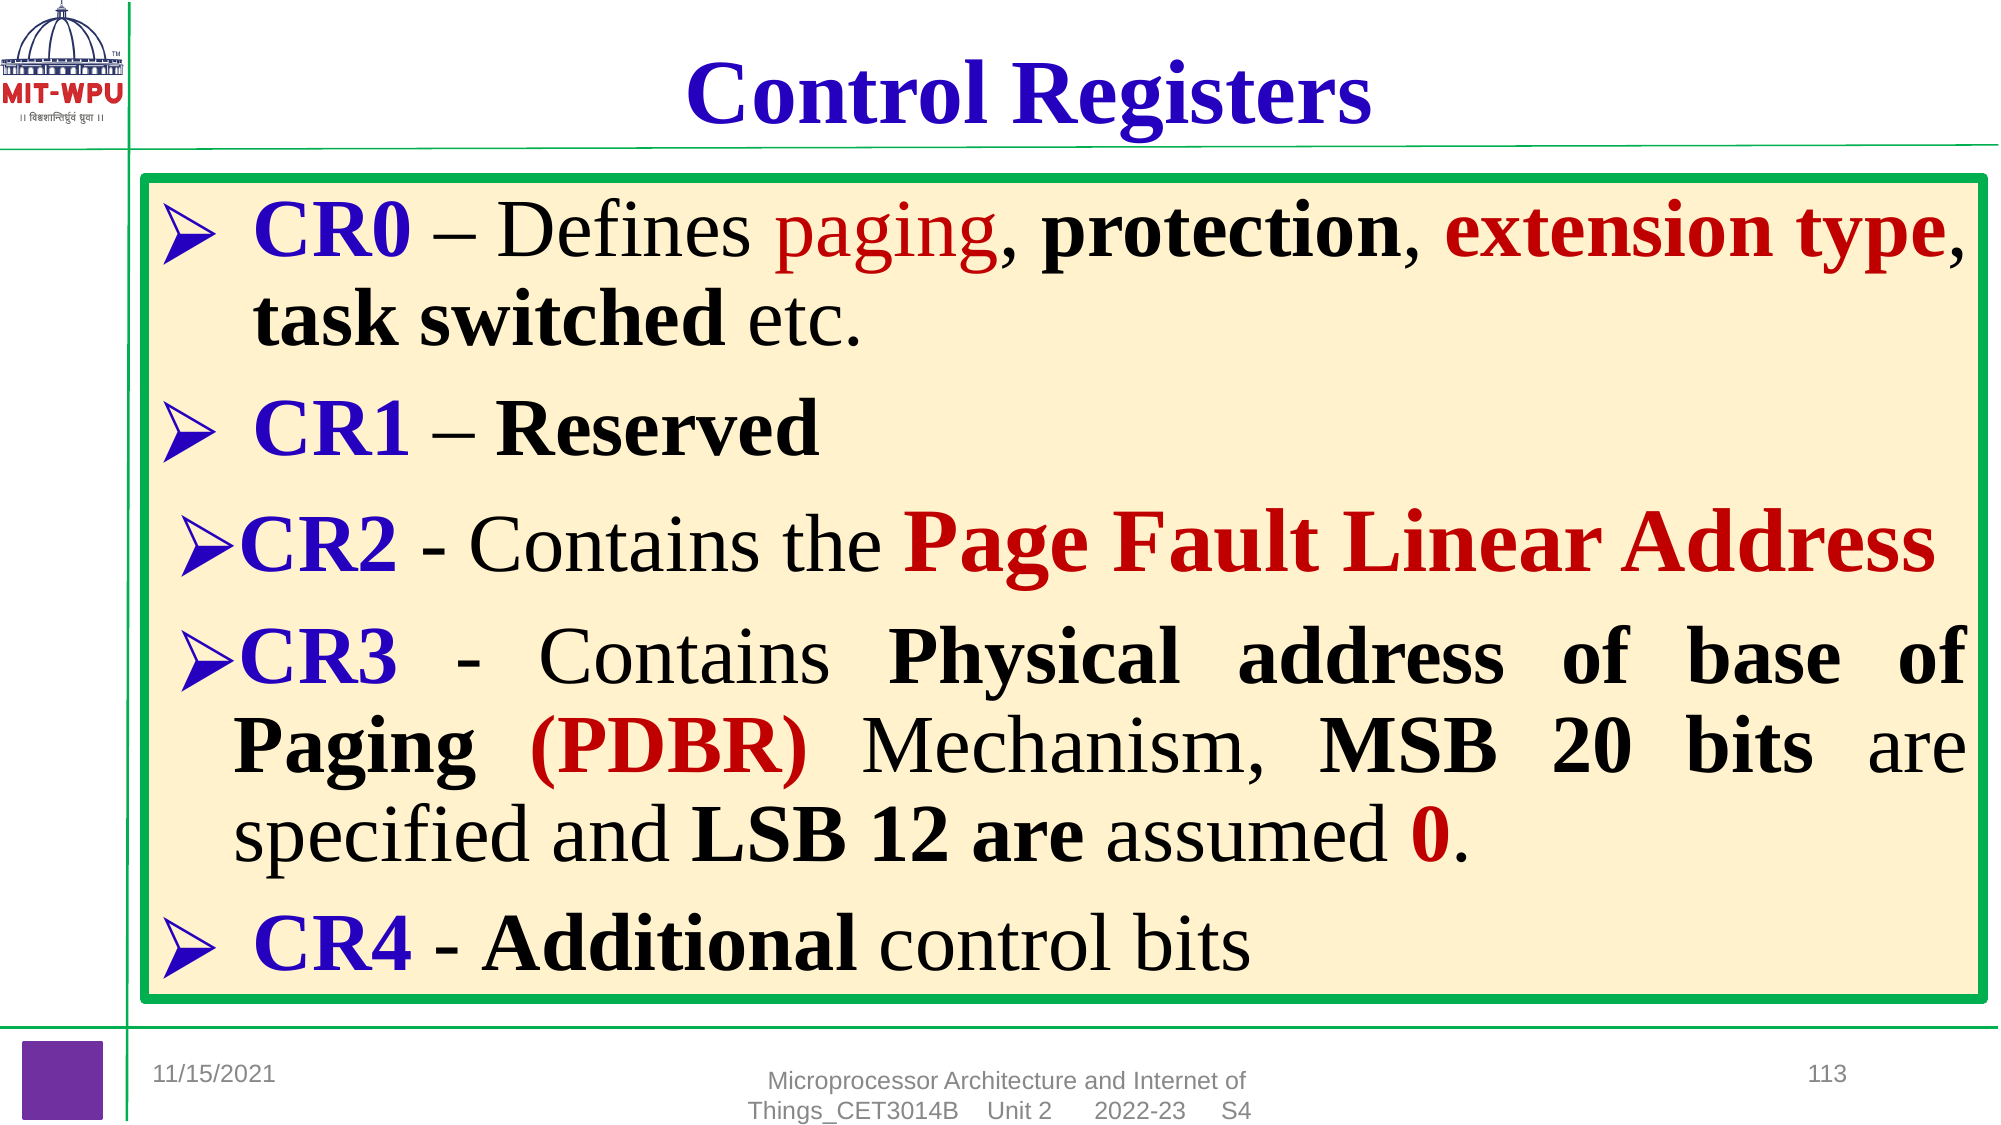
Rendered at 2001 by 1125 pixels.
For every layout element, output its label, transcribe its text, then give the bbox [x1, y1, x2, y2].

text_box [126, 1, 130, 1027]
slide_number 113 [1412, 1042, 1863, 1103]
title Control Registers [669, 45, 1480, 142]
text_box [135, 144, 1999, 150]
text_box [0, 144, 121, 150]
text_box [23, 1042, 102, 1118]
footer Microprocessor Architecture and Internet of Things_CET3014B Unit 2 2022-23 S4 [669, 1065, 1345, 1125]
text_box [126, 1038, 130, 1122]
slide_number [137, 1042, 588, 1103]
picture [0, 0, 138, 125]
list CR0 – Defines paging, protection, extension type, task switched etc. CR1 – Reserved CR2 - Contains the Page Fault Linear Address CR3 - Contains Physical address of base of Paging (PDBR) Mechanism, MSB 20 bits are specified and LSB 12 are assumed 0. CR4 - Additional control bits [144, 177, 1983, 1000]
